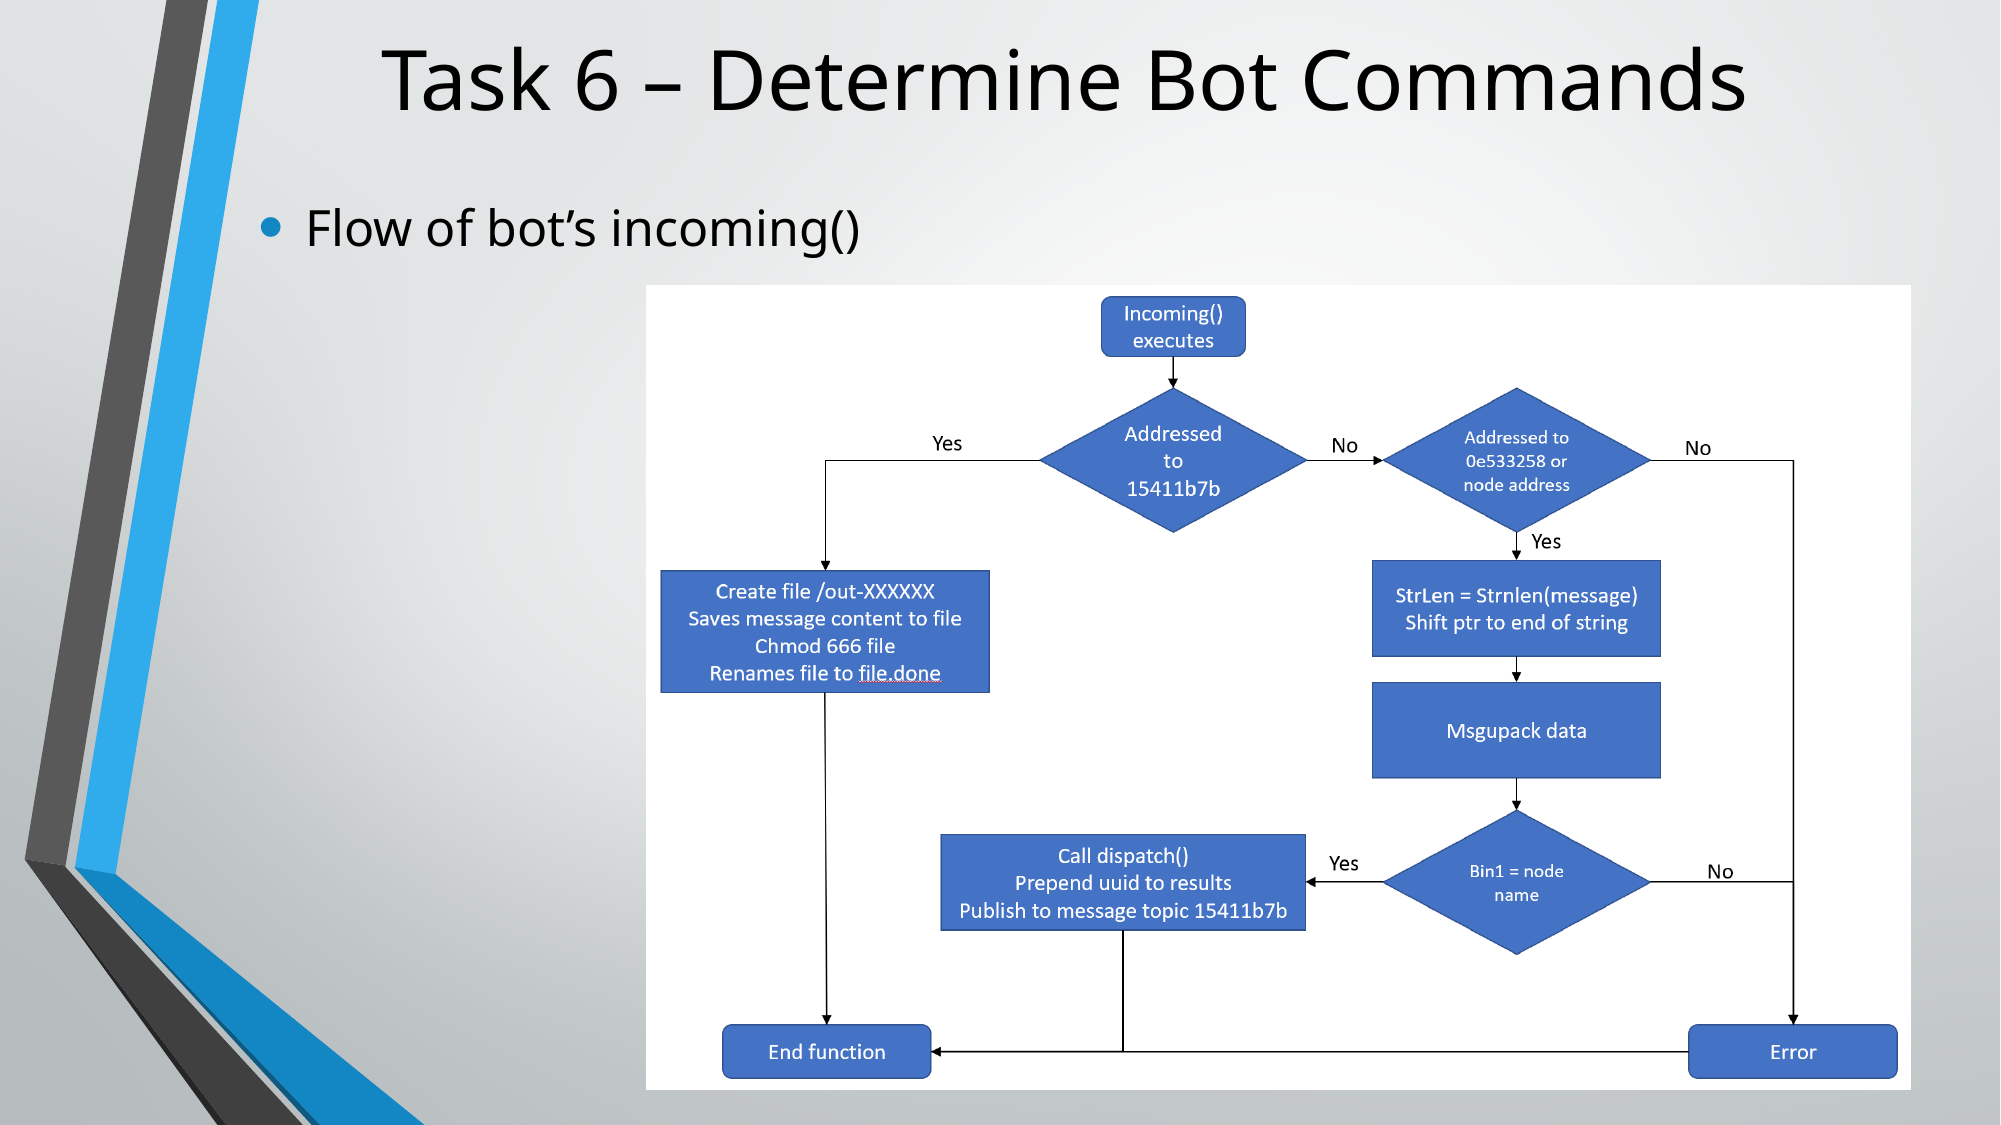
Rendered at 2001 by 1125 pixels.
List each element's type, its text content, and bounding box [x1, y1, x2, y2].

picture [646, 285, 1911, 1091]
title Task 6 – Determine Bot Commands [243, 0, 1887, 154]
list Flow of bot’s incoming() [243, 188, 1887, 331]
